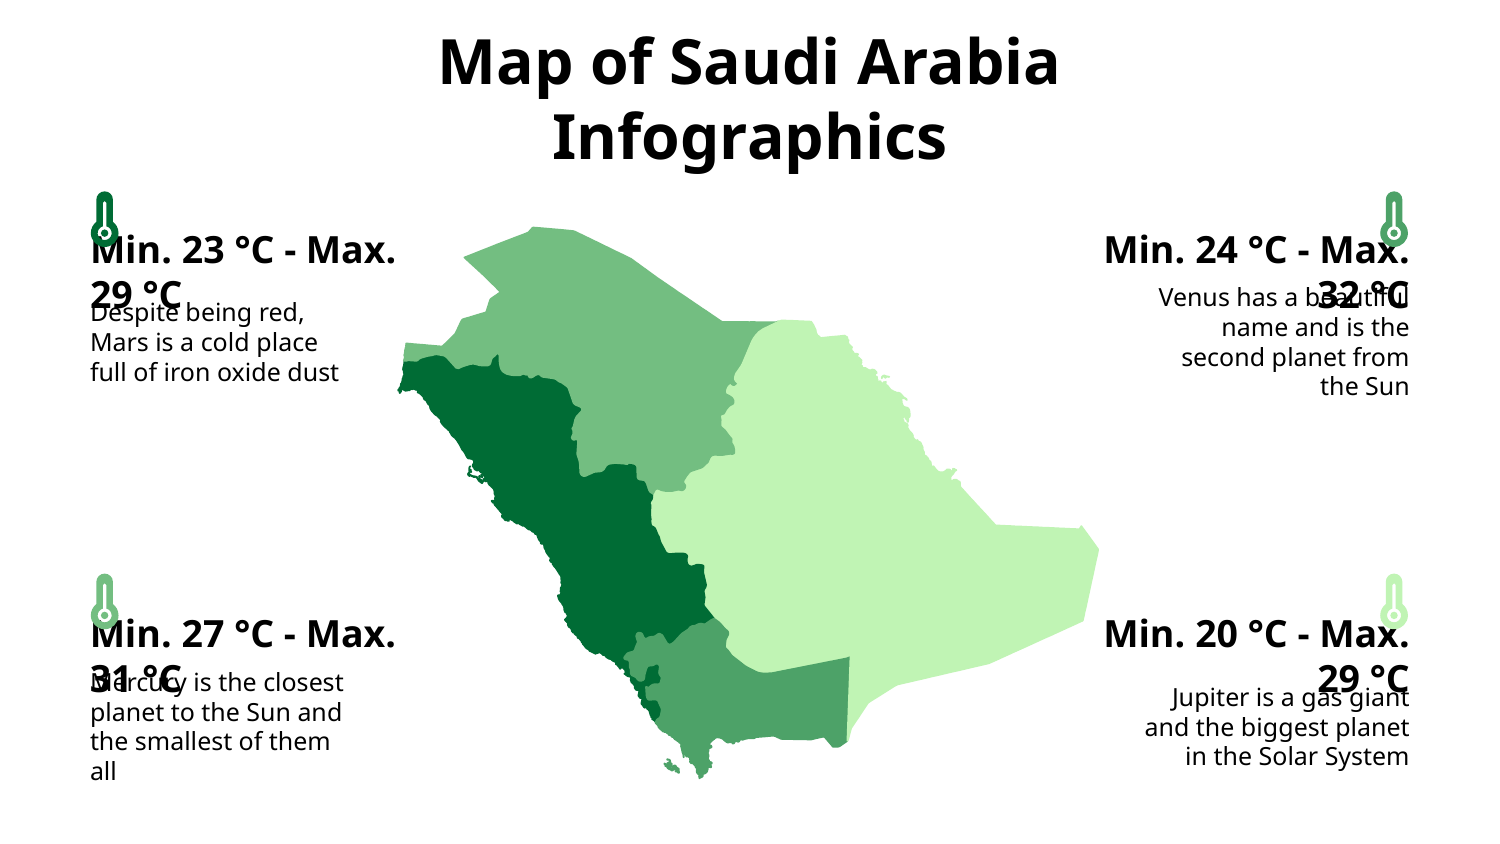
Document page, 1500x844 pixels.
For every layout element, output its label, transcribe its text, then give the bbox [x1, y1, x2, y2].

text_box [1379, 573, 1409, 630]
text_box Min. 23 °C - Max. 29 °C [74, 247, 389, 295]
text_box Min. 27 °C - Max. 31 °C [74, 631, 389, 679]
title Map of Saudi Arabia Infographics [328, 67, 1172, 127]
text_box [90, 191, 119, 248]
text_box Jupiter is a gas giant and the biggest planet in the Solar System [1124, 679, 1425, 773]
text_box Venus has a beautiful name and is the second planet from the Sun [1124, 294, 1425, 388]
text_box Despite being red, Mars is a cold place full of iron oxide dust [75, 294, 376, 388]
text_box Min. 24 °C - Max. 32 °C [1118, 246, 1425, 295]
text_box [90, 573, 119, 630]
text_box Mercury is the closest planet to the Sun and the smallest of them all [75, 679, 376, 773]
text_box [394, 206, 1113, 782]
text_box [1379, 191, 1409, 248]
text_box Min. 20 °C - Max. 29 °C [1118, 631, 1425, 679]
